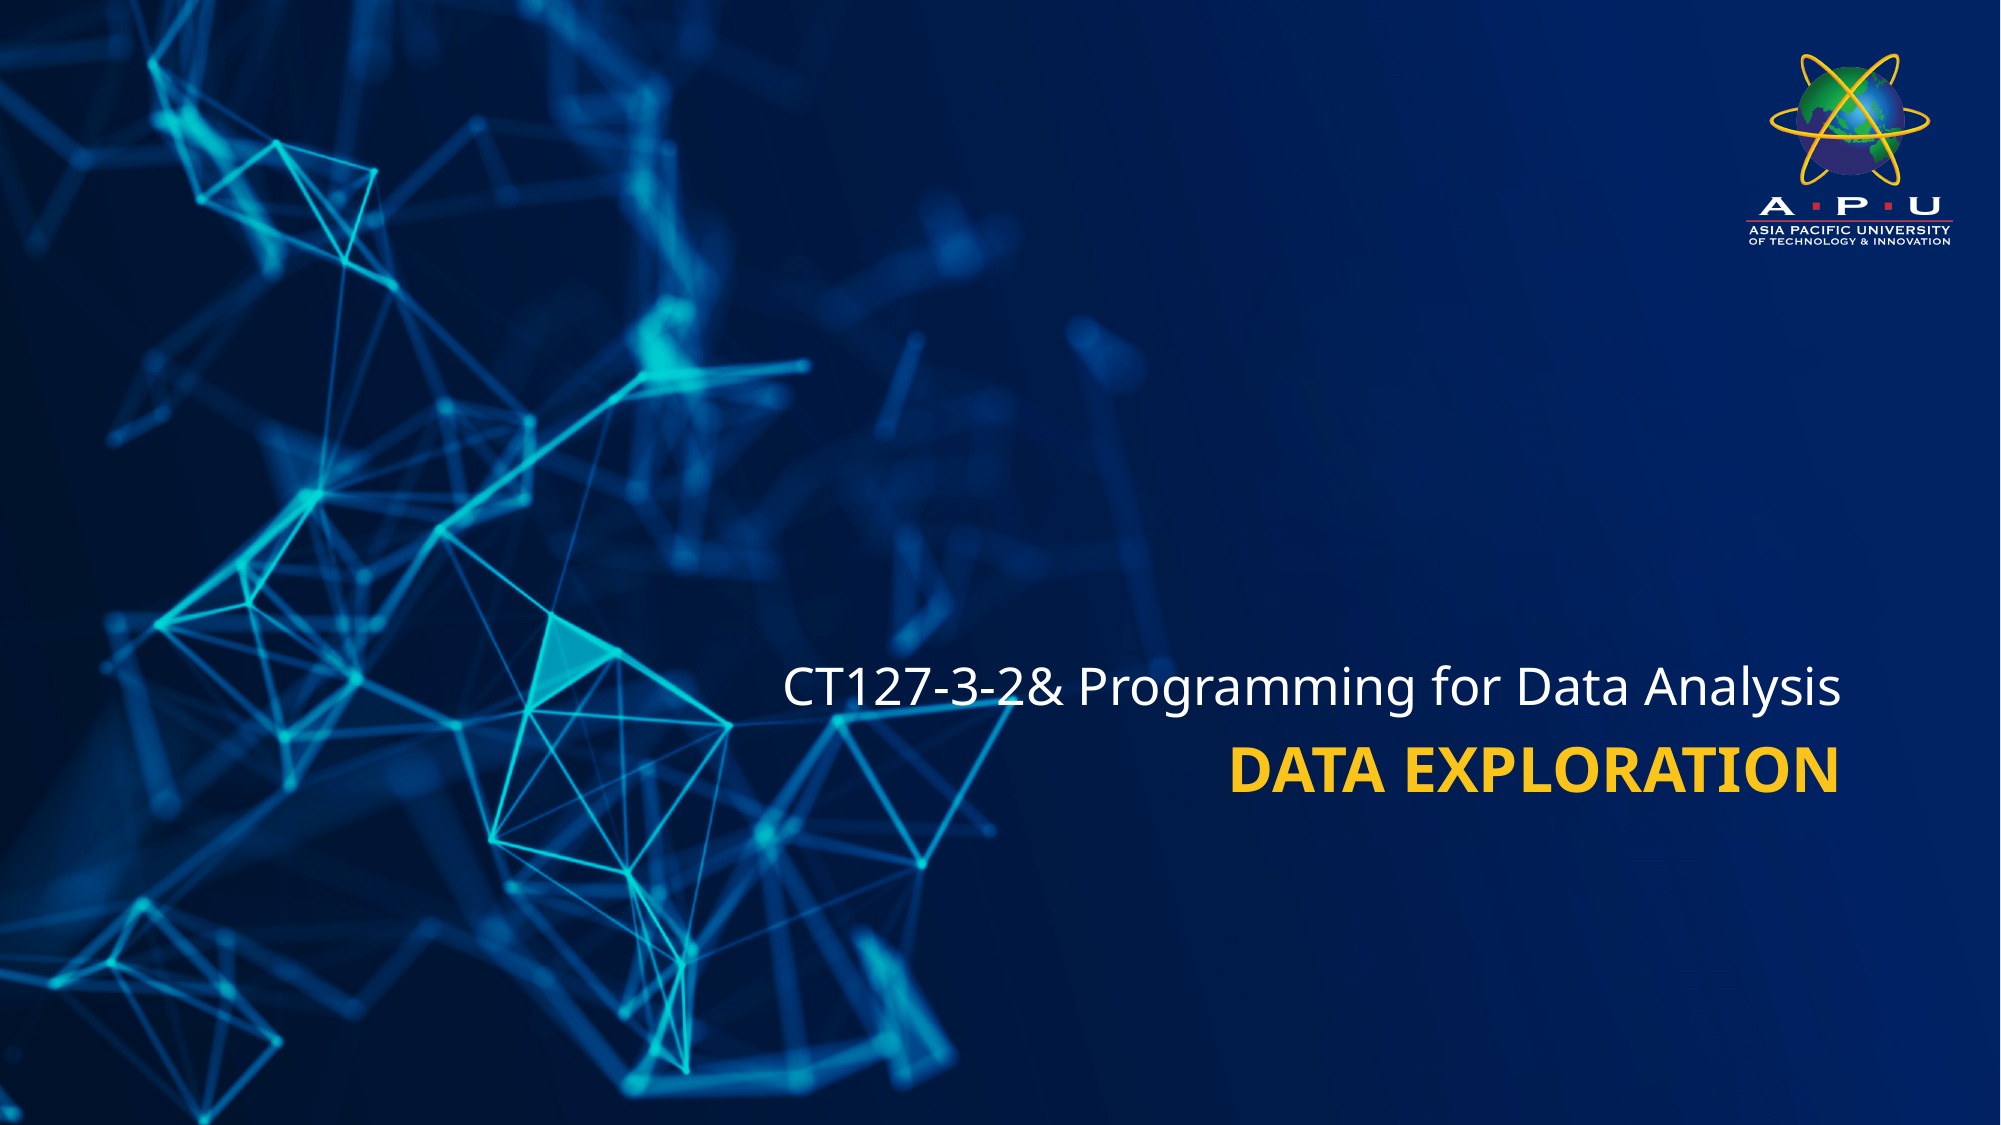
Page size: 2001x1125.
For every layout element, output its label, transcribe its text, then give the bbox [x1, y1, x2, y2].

list CT127-3-2& Programming for Data Analysis [157, 476, 1858, 723]
title Data Exploration [157, 723, 1858, 947]
picture [0, 0, 2001, 1125]
